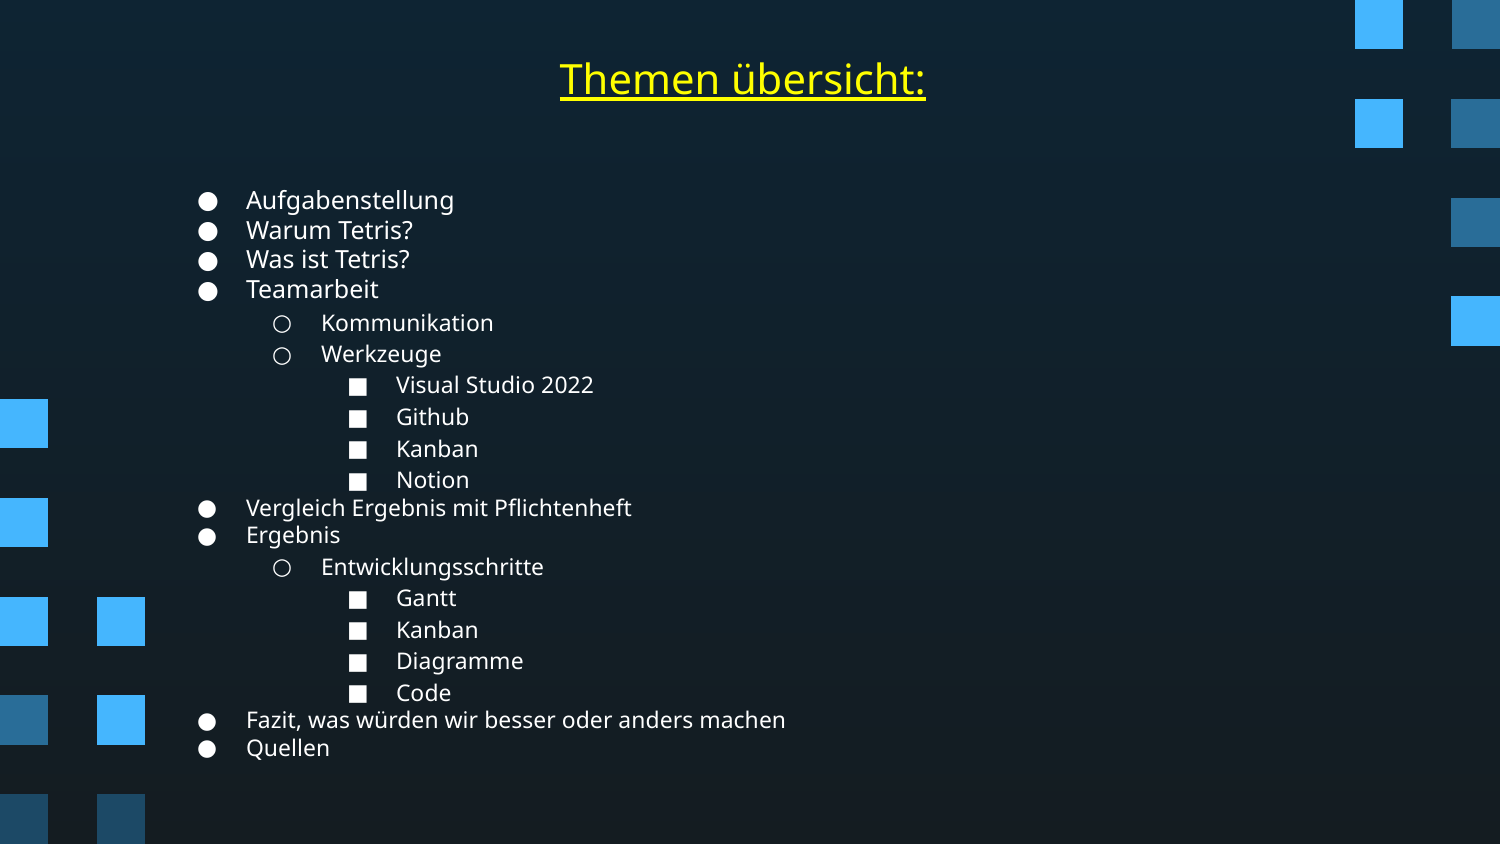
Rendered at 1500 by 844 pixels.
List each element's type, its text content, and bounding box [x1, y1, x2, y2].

list Aufgabenstellung Warum Tetris? Was ist Tetris? Teamarbeit Kommunikation Werkzeuge Visual Studio 2022 Github Kanban Notion Vergleich Ergebnis mit Pflichtenheft Ergebnis Entwicklungsschritte Gantt Kanban Diagramme Code Fazit, was würden wir besser oder anders machen Quellen [156, 101, 1330, 844]
title Themen übersicht: [110, 50, 1376, 105]
